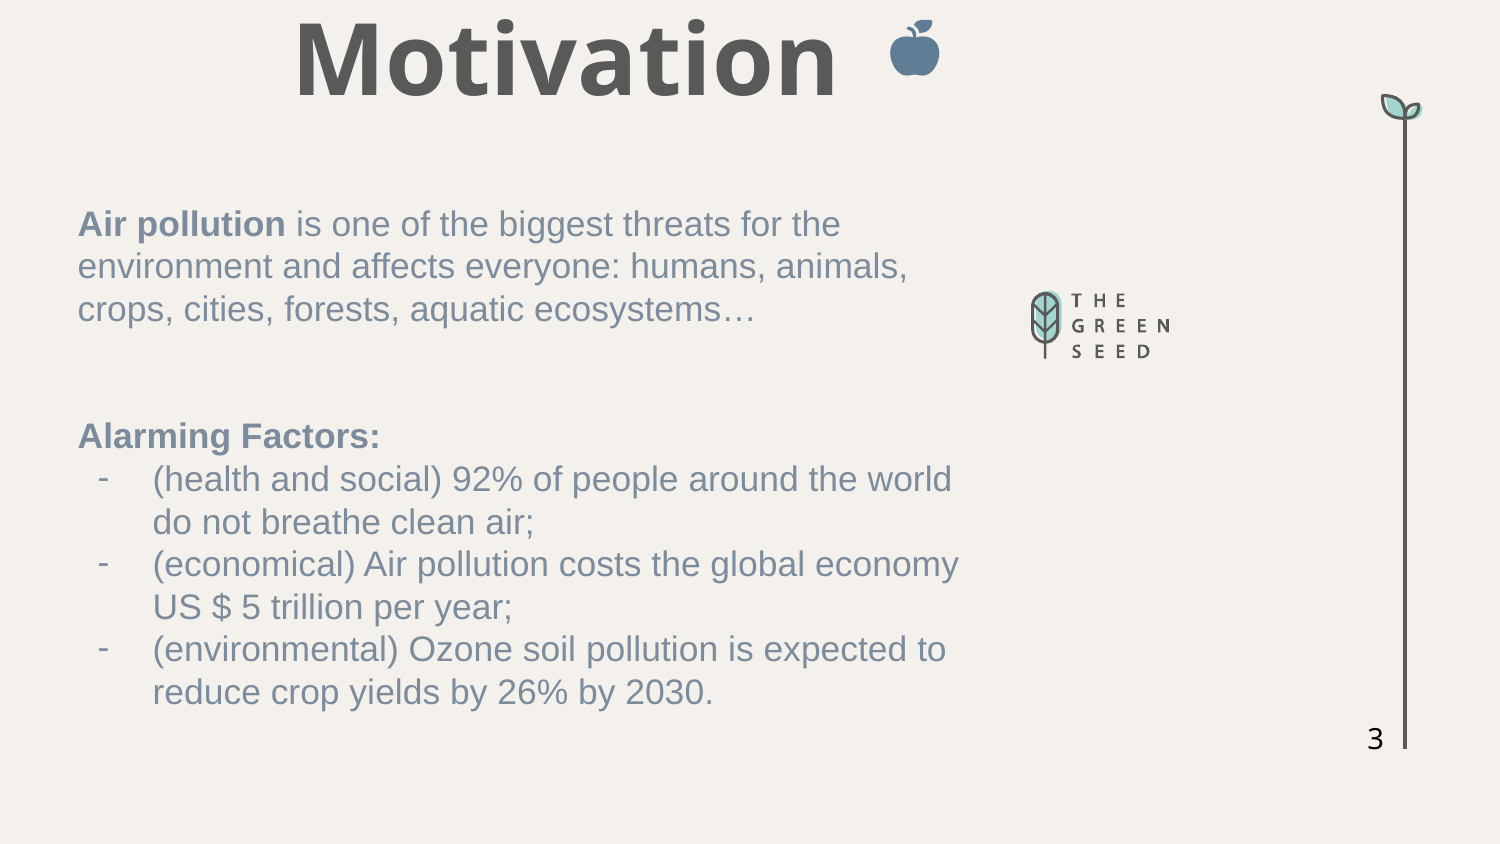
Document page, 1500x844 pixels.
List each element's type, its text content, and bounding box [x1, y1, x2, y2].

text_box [1030, 290, 1170, 360]
slide_number ‹#› [1309, 704, 1400, 770]
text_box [889, 19, 940, 76]
subtitle Air pollution is one of the biggest threats for the environment and affects everyone: humans, animals, crops, cities, forests, aquatic ecosystems… Alarming Factors: (health and social) 92% of people around the world do not breathe clean air; (economical) Air pollution costs the global economy US $ 5 trillion per year; (environmental) Ozone soil pollution is expected to reduce crop yields by 26% by 2030. [62, 186, 991, 755]
title Idea of our project: Motivation [276, 9, 1249, 131]
